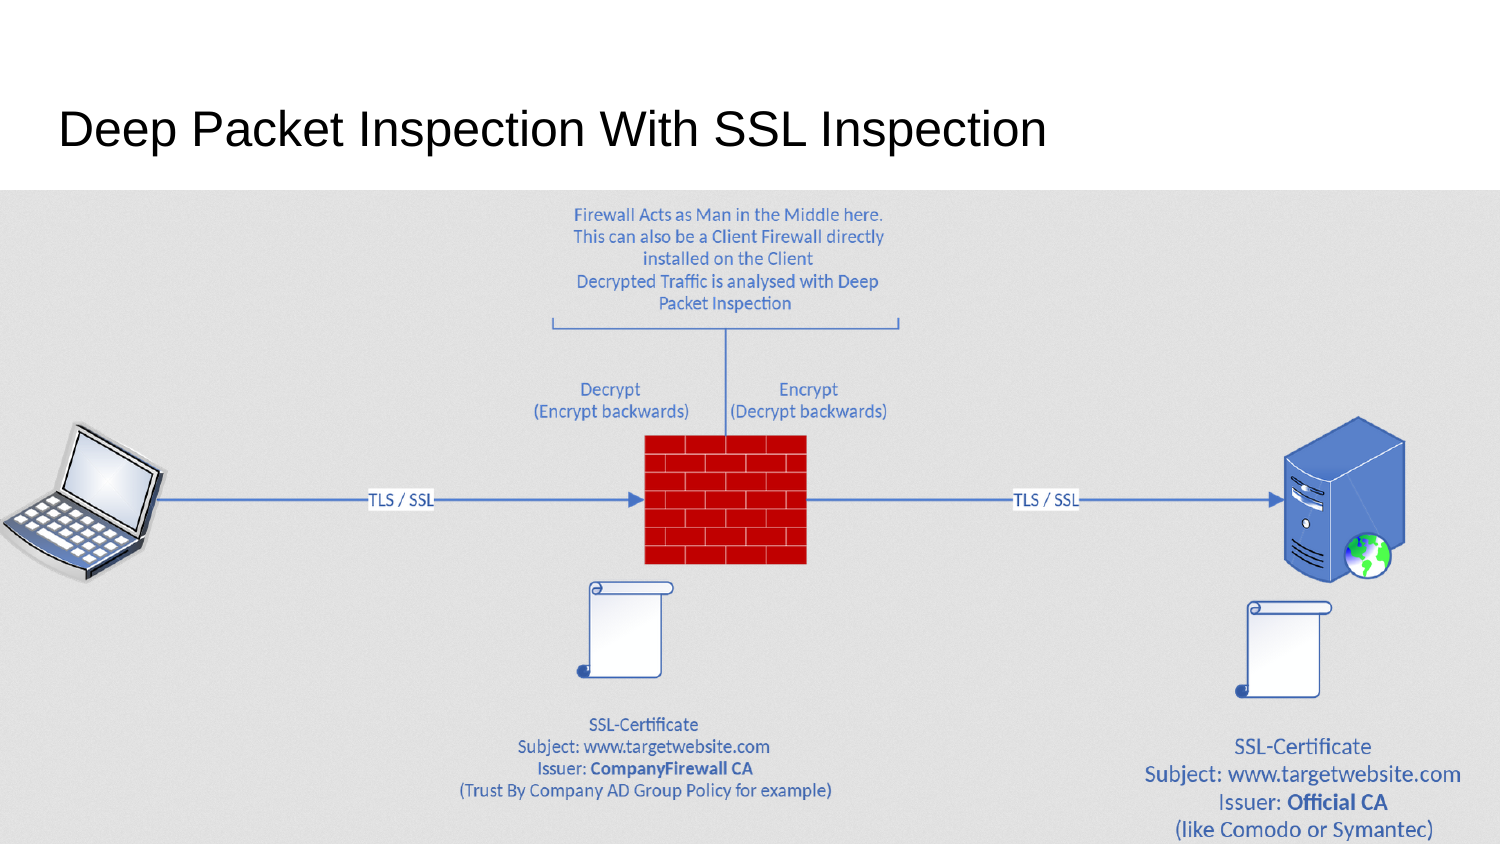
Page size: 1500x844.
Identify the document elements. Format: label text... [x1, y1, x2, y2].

picture [0, 190, 1500, 844]
title Deep Packet Inspection With SSL Inspection [43, 47, 1128, 172]
